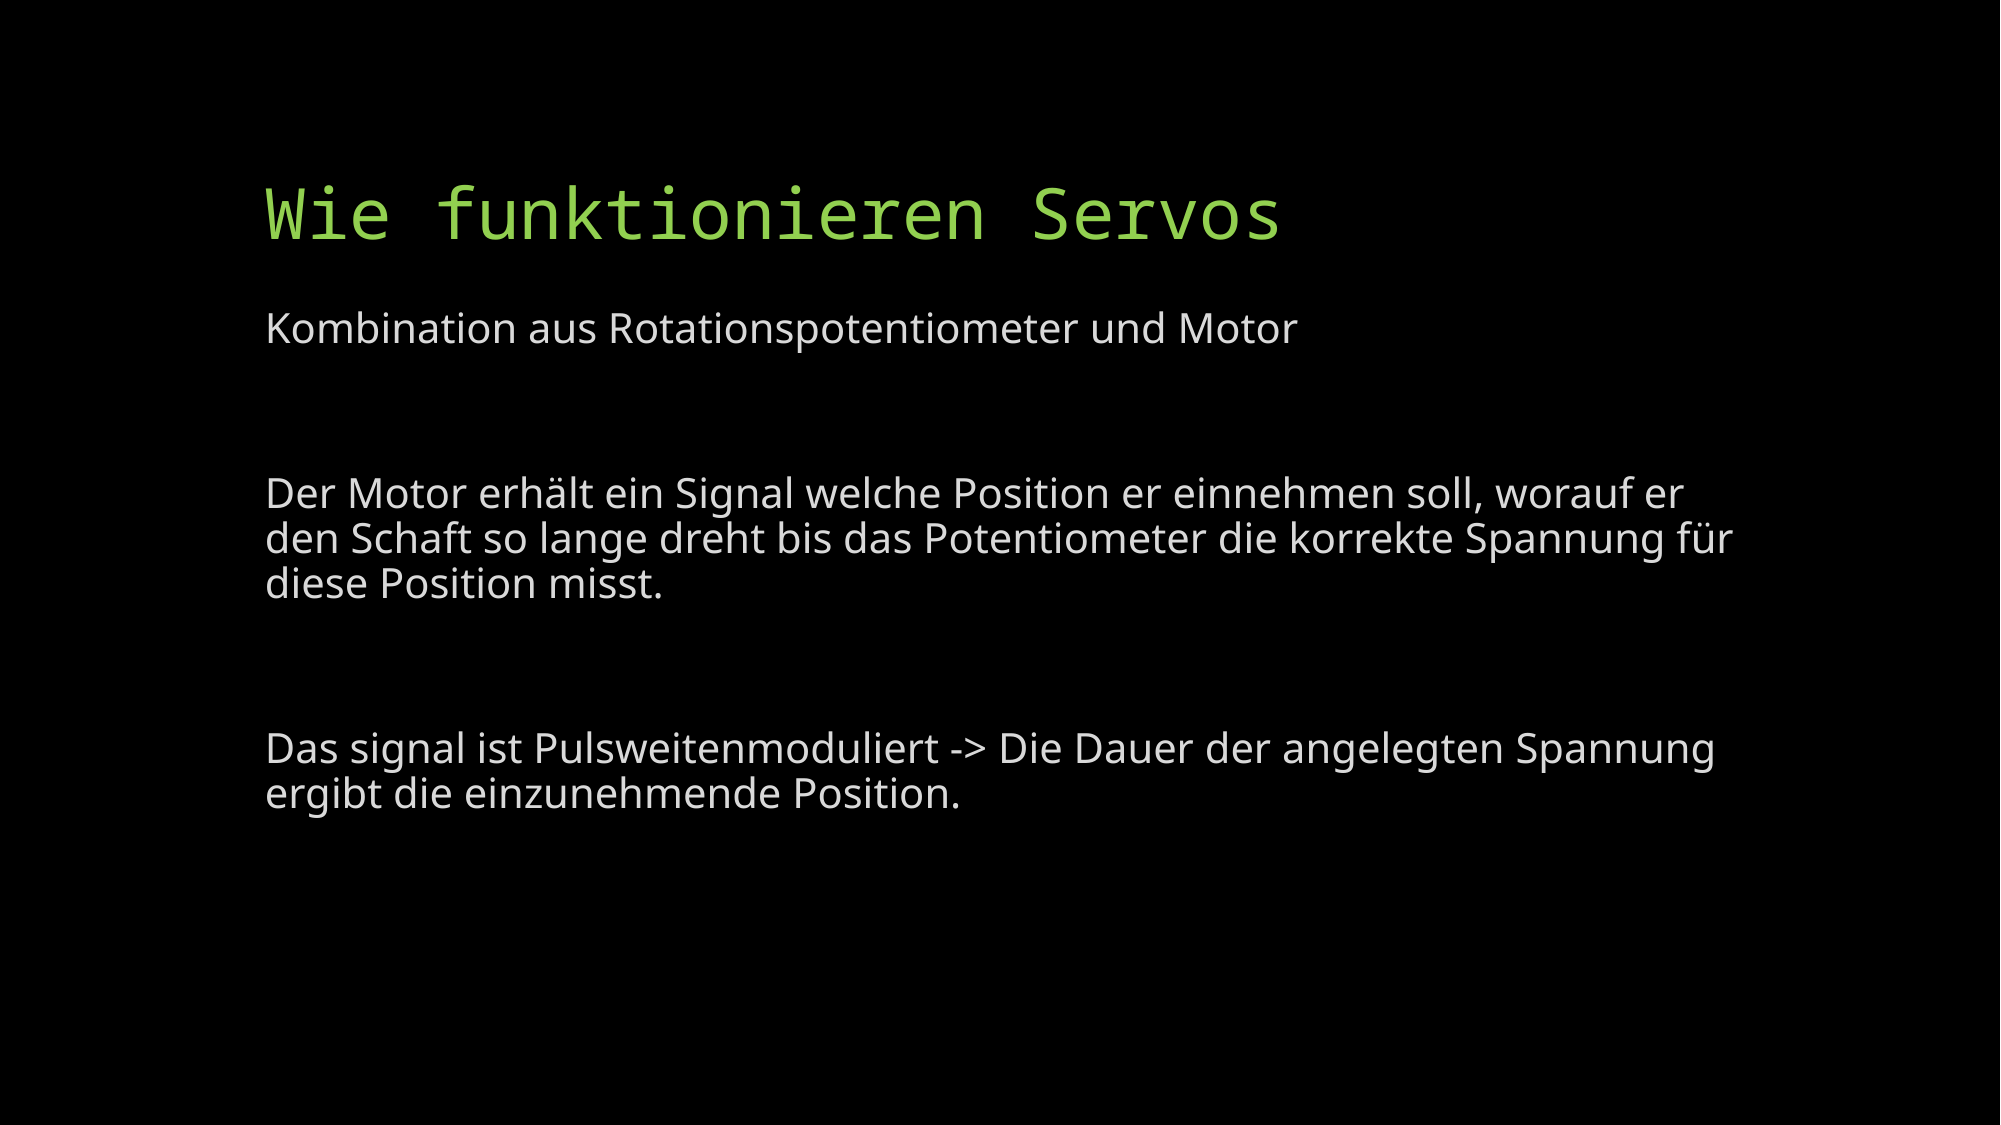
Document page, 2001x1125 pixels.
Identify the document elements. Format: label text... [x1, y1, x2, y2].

title Wie funktionieren Servos [249, 75, 1750, 263]
list Kombination aus Rotationspotentiometer und Motor Der Motor erhält ein Signal welche Position er einnehmen soll, worauf er den Schaft so lange dreht bis das Potentiometer die korrekte Spannung für diese Position misst. Das signal ist Pulsweitenmoduliert -> Die Dauer der angelegten Spannung ergibt die einzunehmende Position. [249, 299, 1750, 1000]
